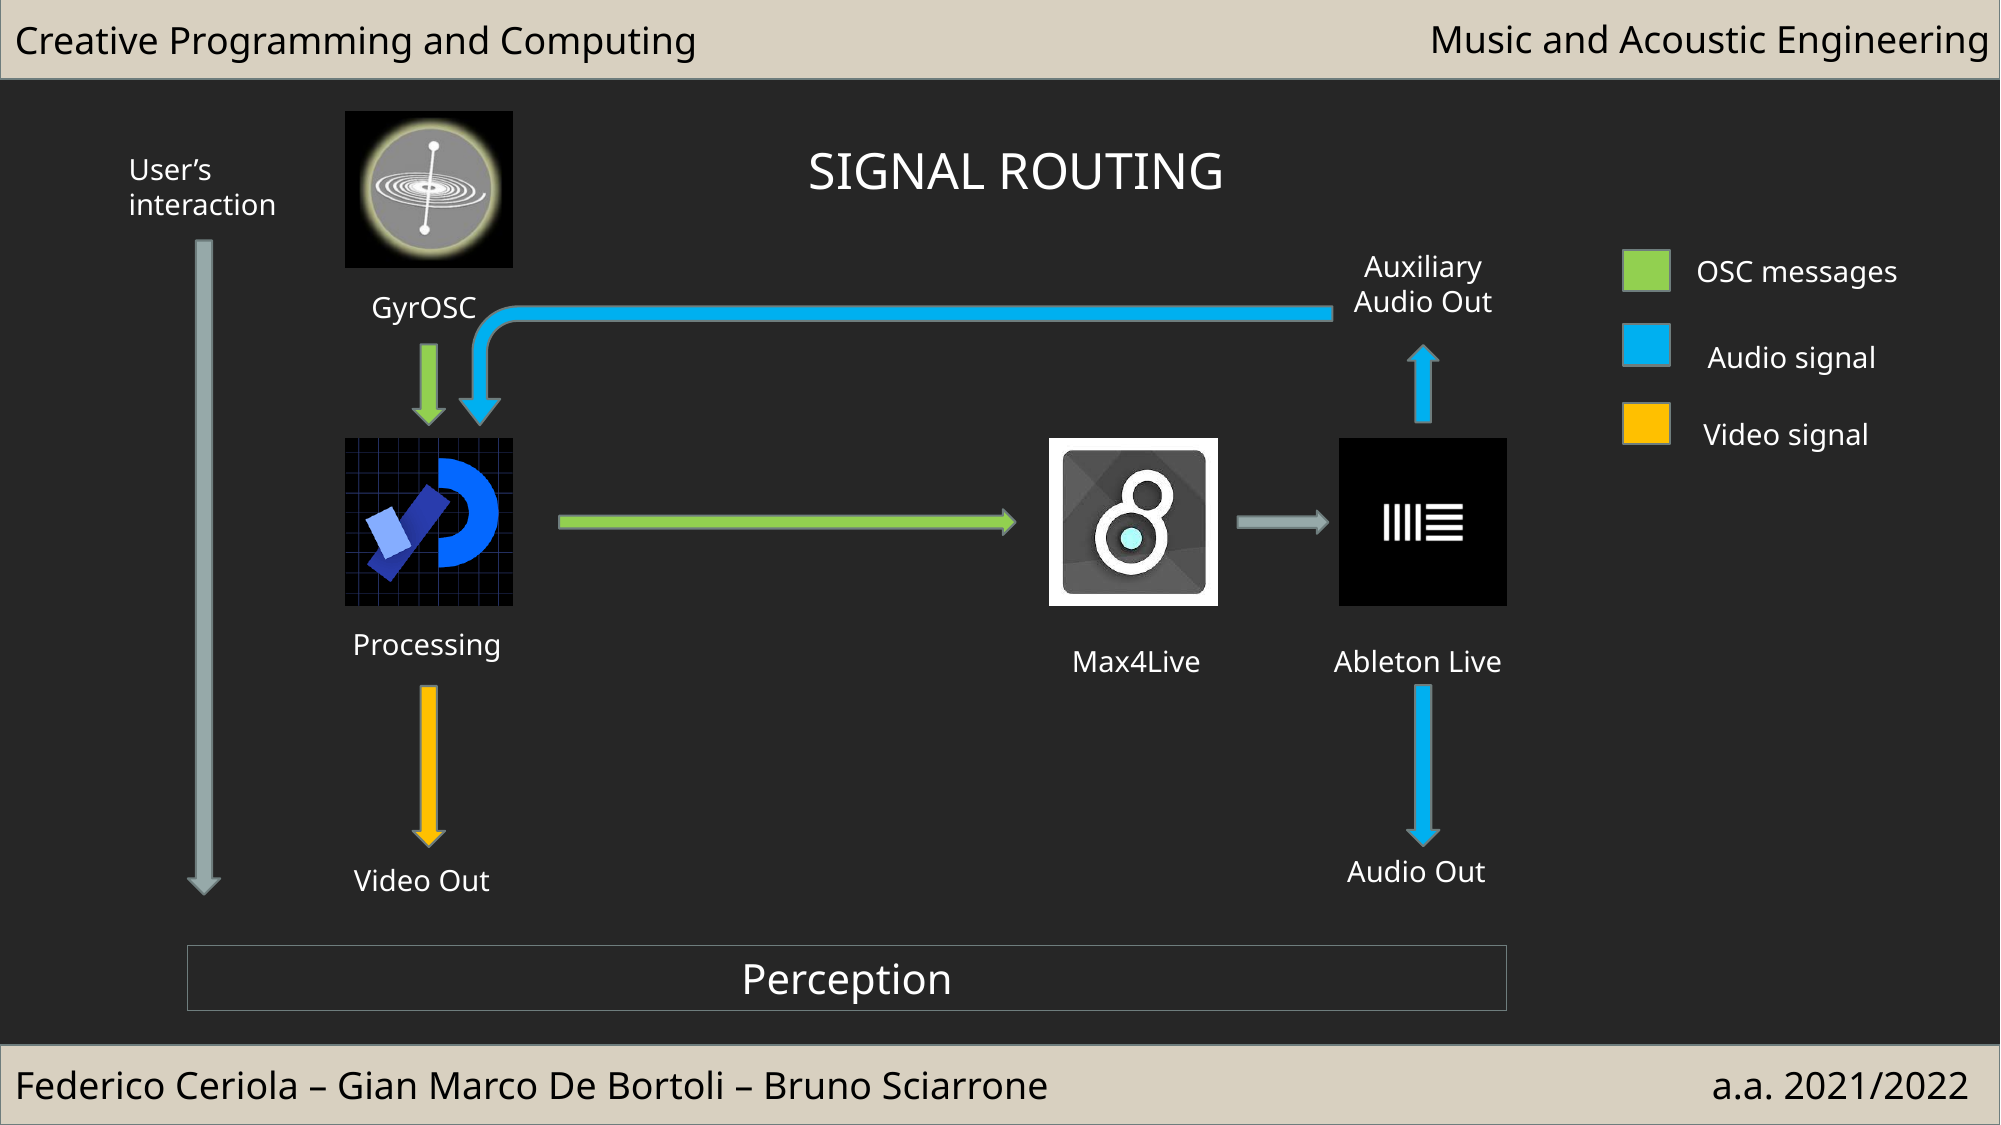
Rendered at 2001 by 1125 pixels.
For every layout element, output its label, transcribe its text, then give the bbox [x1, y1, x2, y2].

text_box [558, 508, 1017, 536]
text_box [411, 684, 446, 848]
text_box Video Out [339, 854, 521, 905]
text_box Audio signal [1692, 332, 1892, 382]
text_box Auxiliary Audio Out [1332, 240, 1514, 326]
text_box Creative Programming and Computing [0, 0, 2000, 80]
text_box [1622, 402, 1671, 445]
text_box [1622, 249, 1671, 292]
text_box SIGNAL ROUTING [794, 132, 1240, 208]
text_box Ableton Live [1319, 635, 1527, 686]
text_box User’s interaction [113, 143, 296, 229]
text_box [1236, 509, 1330, 535]
text_box Audio Out [1332, 846, 1514, 896]
picture [1339, 438, 1507, 606]
text_box [458, 305, 1334, 427]
picture [345, 438, 513, 606]
text_box Video signal [1688, 408, 1885, 459]
text_box [1406, 684, 1441, 847]
text_box Perception [187, 945, 1507, 1011]
text_box GyrOSC [356, 281, 501, 332]
text_box Music and Acoustic Engineering [1414, 8, 2000, 69]
picture [1048, 438, 1218, 606]
picture [345, 111, 513, 268]
text_box Federico Ceriola – Gian Marco De Bortoli – Bruno Sciarrone [0, 1044, 2000, 1125]
text_box [0, 80, 2000, 1044]
text_box [411, 343, 446, 426]
text_box Processing [338, 619, 520, 669]
text_box [186, 239, 222, 896]
text_box Max4Live [1057, 635, 1220, 686]
text_box OSC messages [1681, 245, 1913, 296]
text_box [1406, 344, 1440, 424]
text_box a.a. 2021/2022 [1697, 1054, 1985, 1115]
text_box [1622, 323, 1671, 367]
